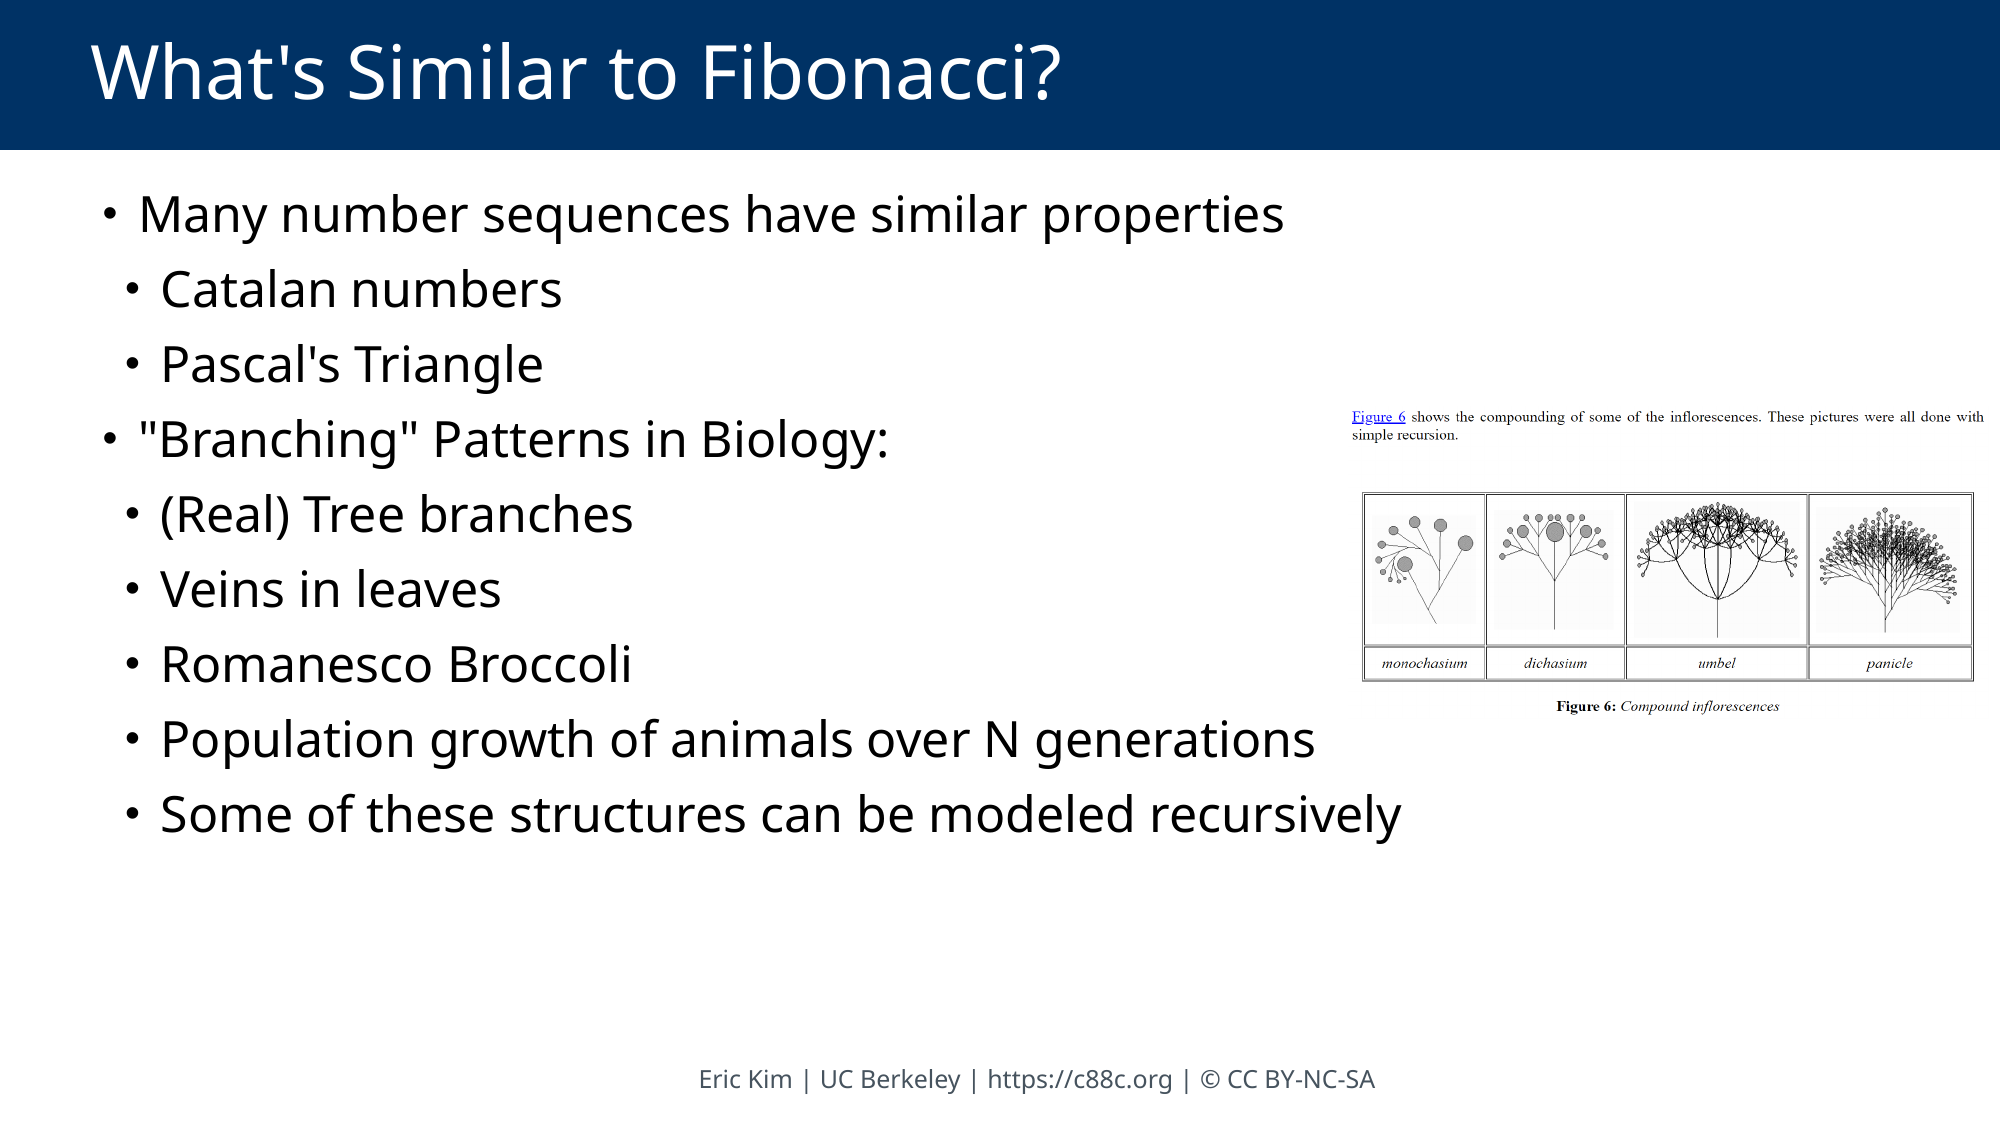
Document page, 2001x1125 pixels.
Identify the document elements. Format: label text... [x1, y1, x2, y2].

footer Eric Kim | UC Berkeley | https://c88c.org | © CC BY-NC-SA [662, 1055, 1413, 1106]
list Many number sequences have similar properties Catalan numbers Pascal's Triangle "Branching" Patterns in Biology: (Real) Tree branches Veins in leaves Romanesco Broccoli Population growth of animals over N generations Some of these structures can be modeled recursively [87, 174, 1928, 1038]
picture [1348, 406, 1989, 719]
title What's Similar to Fibonacci? [0, 0, 2000, 152]
